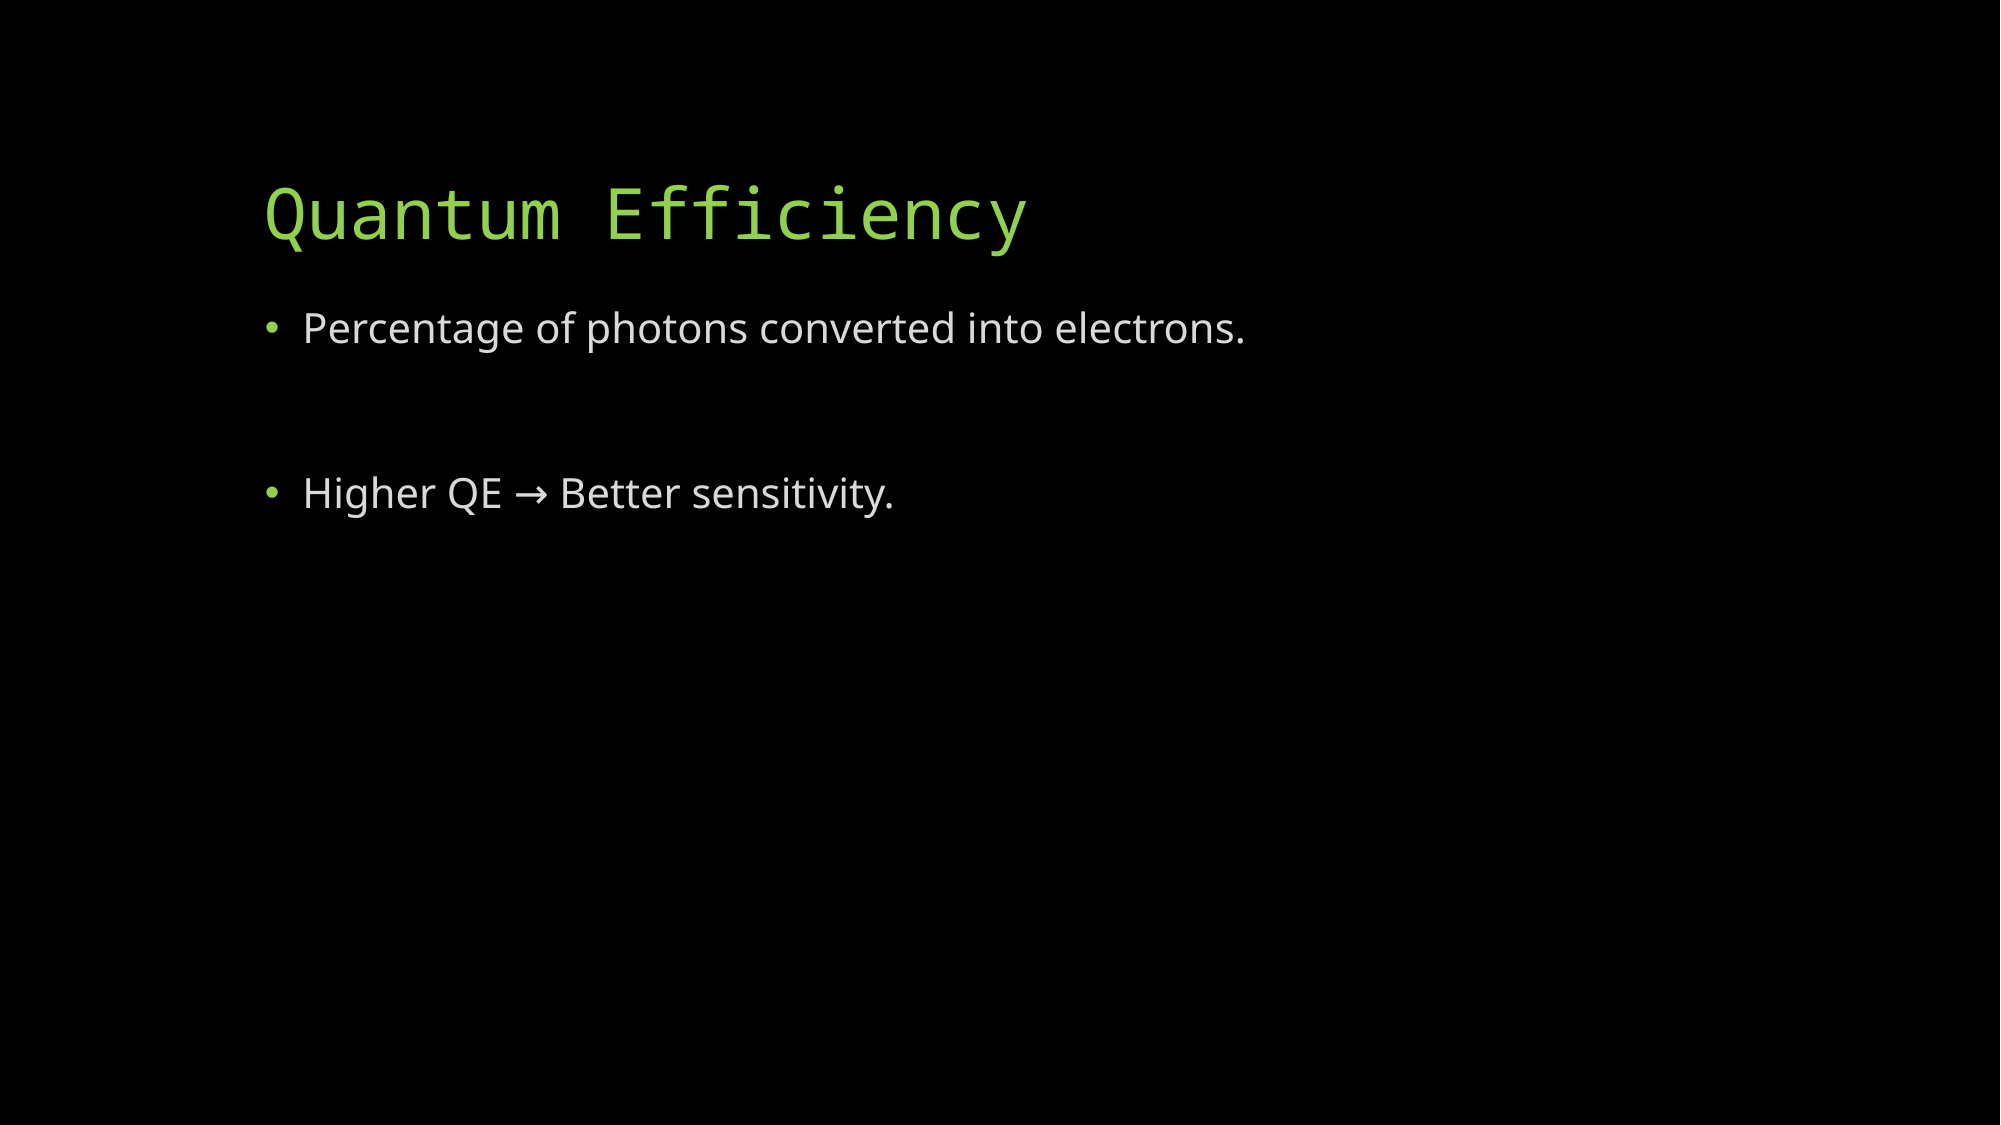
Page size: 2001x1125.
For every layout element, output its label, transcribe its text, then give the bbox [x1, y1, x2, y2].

title Quantum Efficiency [249, 75, 1750, 263]
